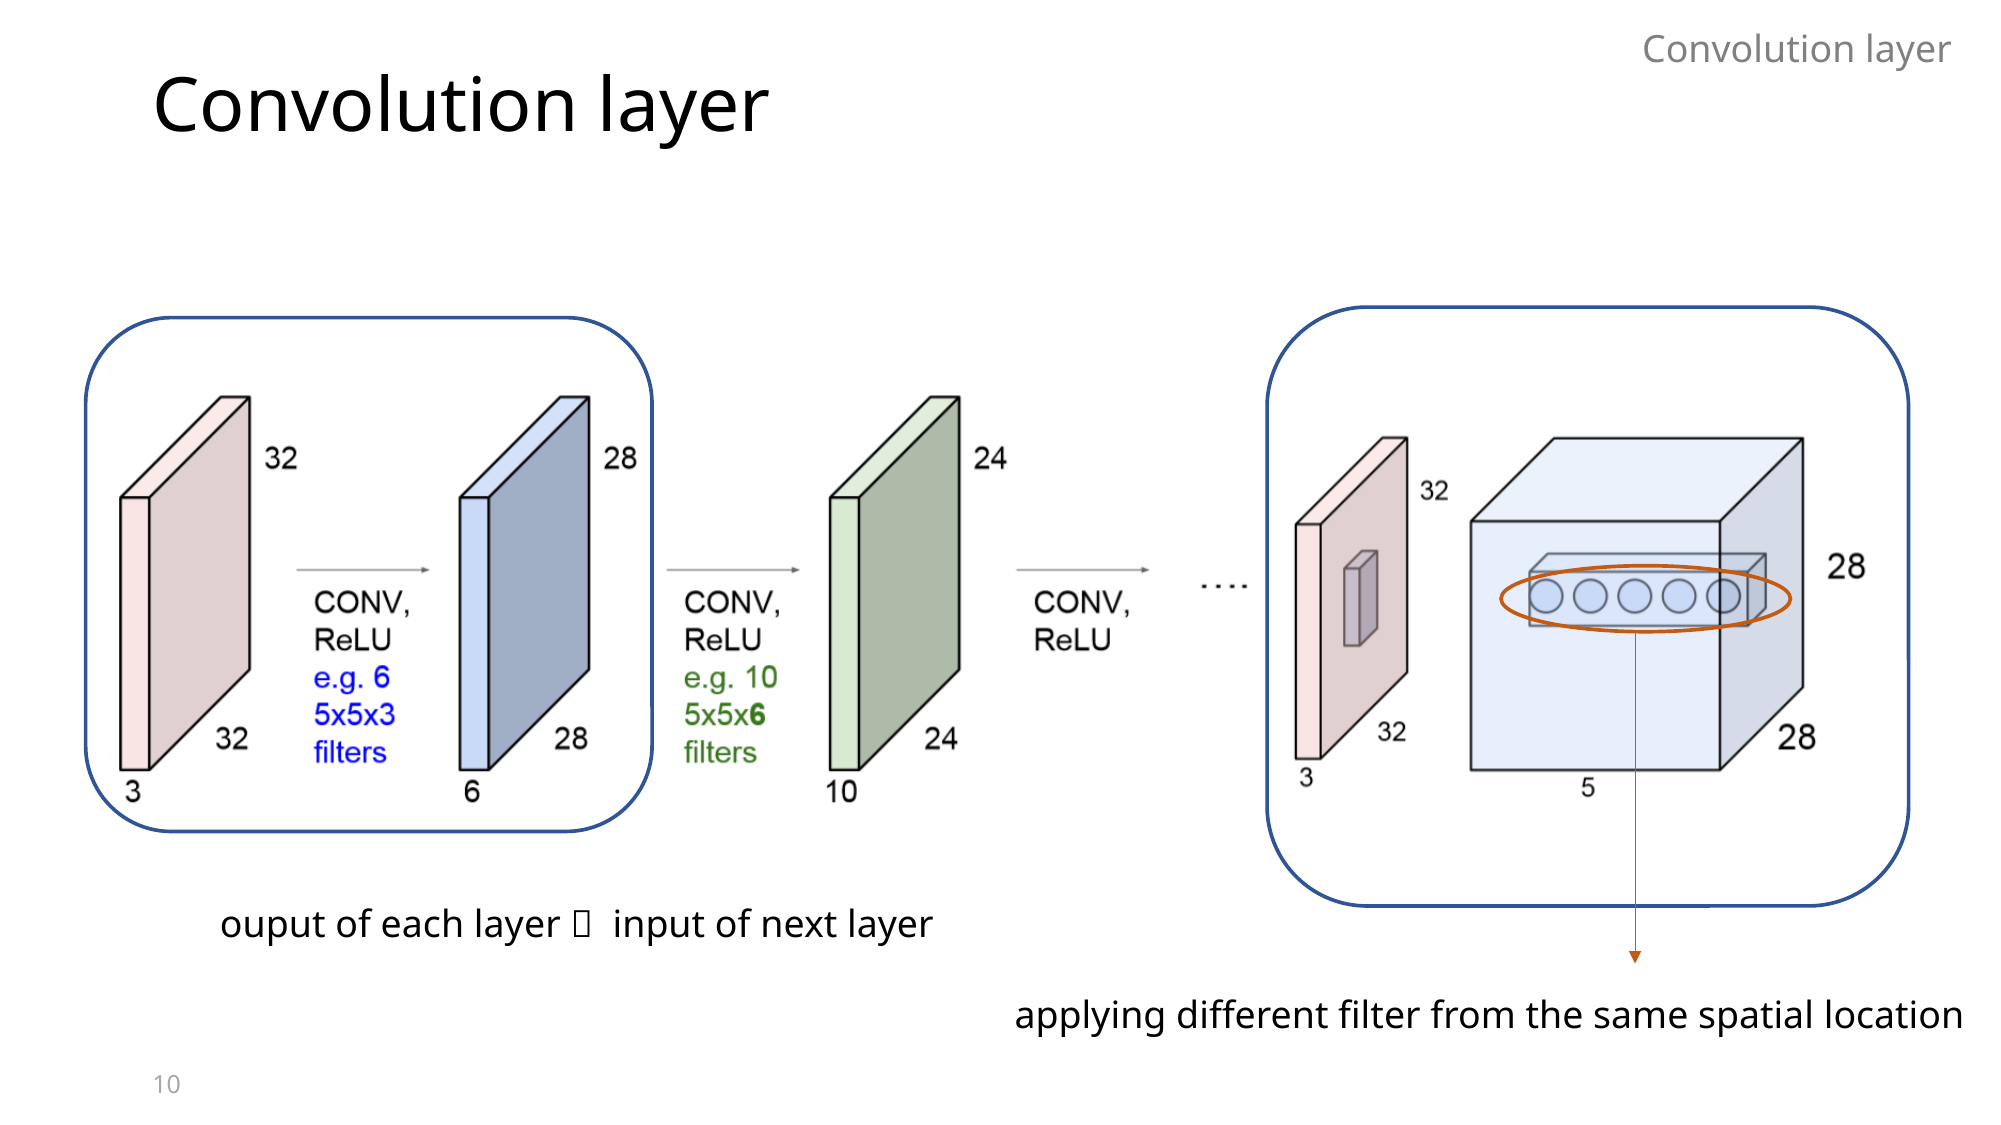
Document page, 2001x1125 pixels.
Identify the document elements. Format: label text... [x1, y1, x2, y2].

text_box applying different filter from the same spatial location [997, 983, 1983, 1044]
text_box [1278, 306, 1910, 907]
slide_number 10 [137, 1055, 588, 1115]
title Convolution layer [137, 69, 1863, 145]
text_box Convolution layer [1627, 17, 1968, 77]
text_box ouput of each layer  input of next layer [30, 892, 1125, 953]
text_box [84, 316, 641, 798]
picture [102, 358, 1892, 832]
text_box [1269, 810, 1635, 907]
